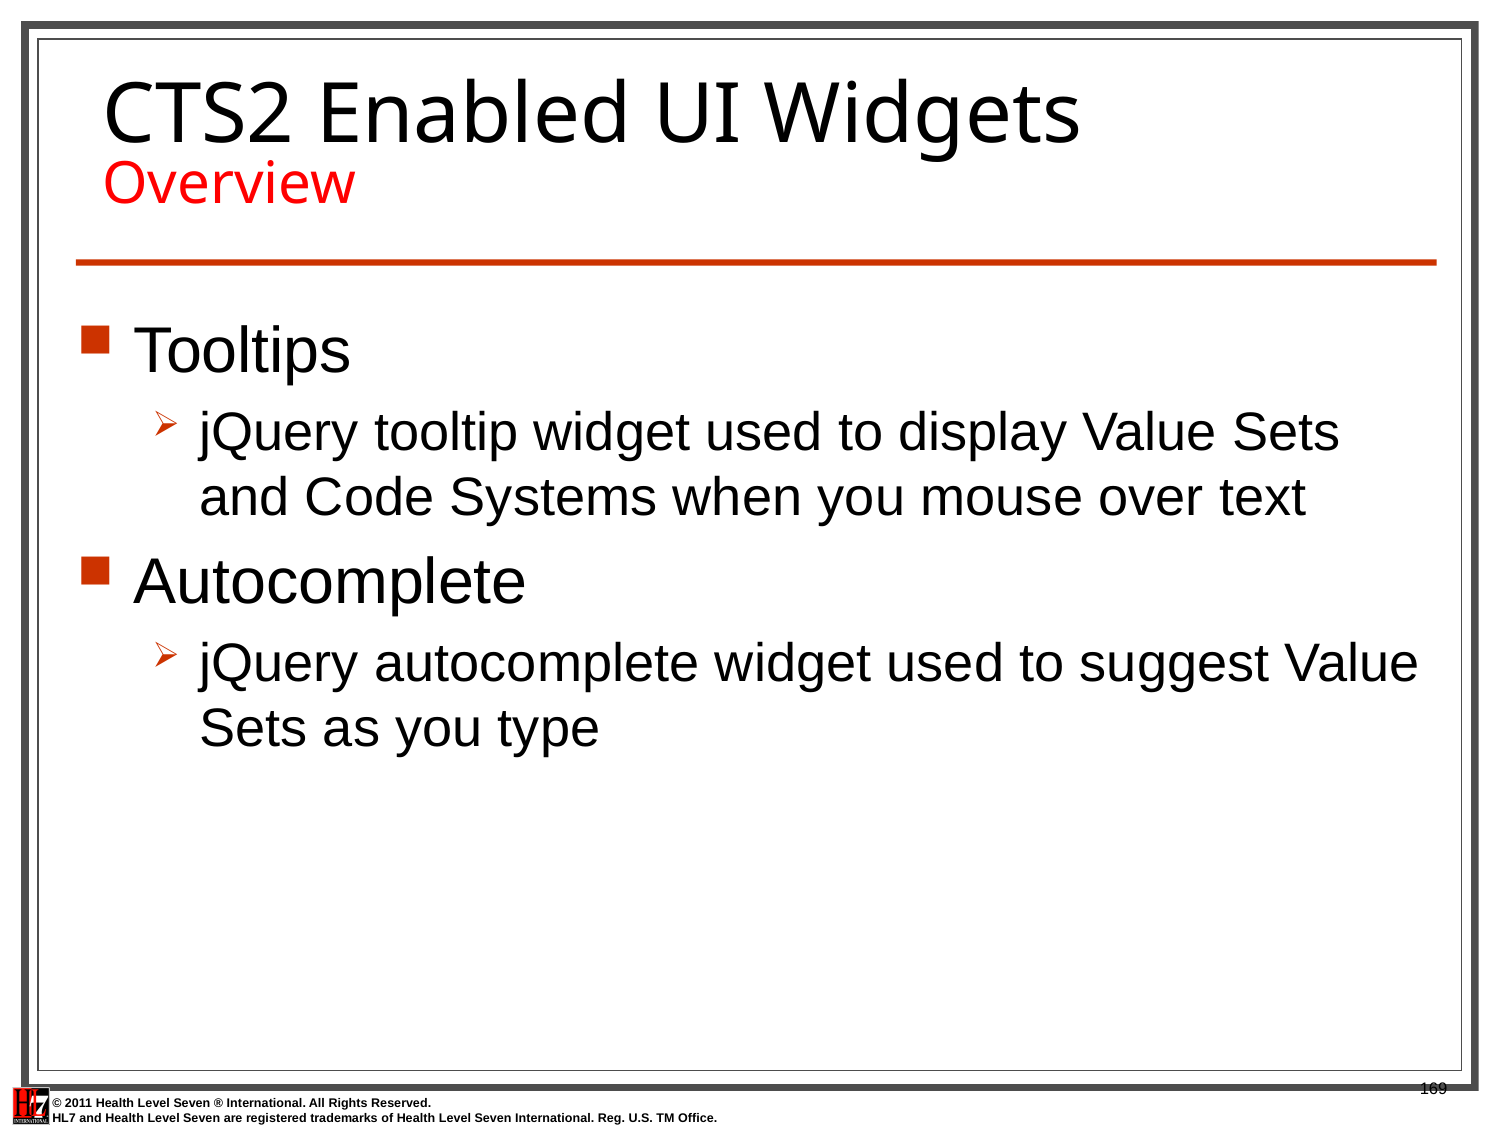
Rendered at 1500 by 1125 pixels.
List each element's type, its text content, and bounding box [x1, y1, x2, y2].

list Tooltips jQuery tooltip widget used to display Value Sets and Code Systems when you mouse over text Autocomplete jQuery autocomplete widget used to suggest Value Sets as you type [62, 299, 1438, 1026]
slide_number 169 [1149, 1074, 1463, 1101]
picture [12, 1087, 50, 1125]
title CTS2 Enabled UI Widgets Overview [87, 87, 1426, 223]
